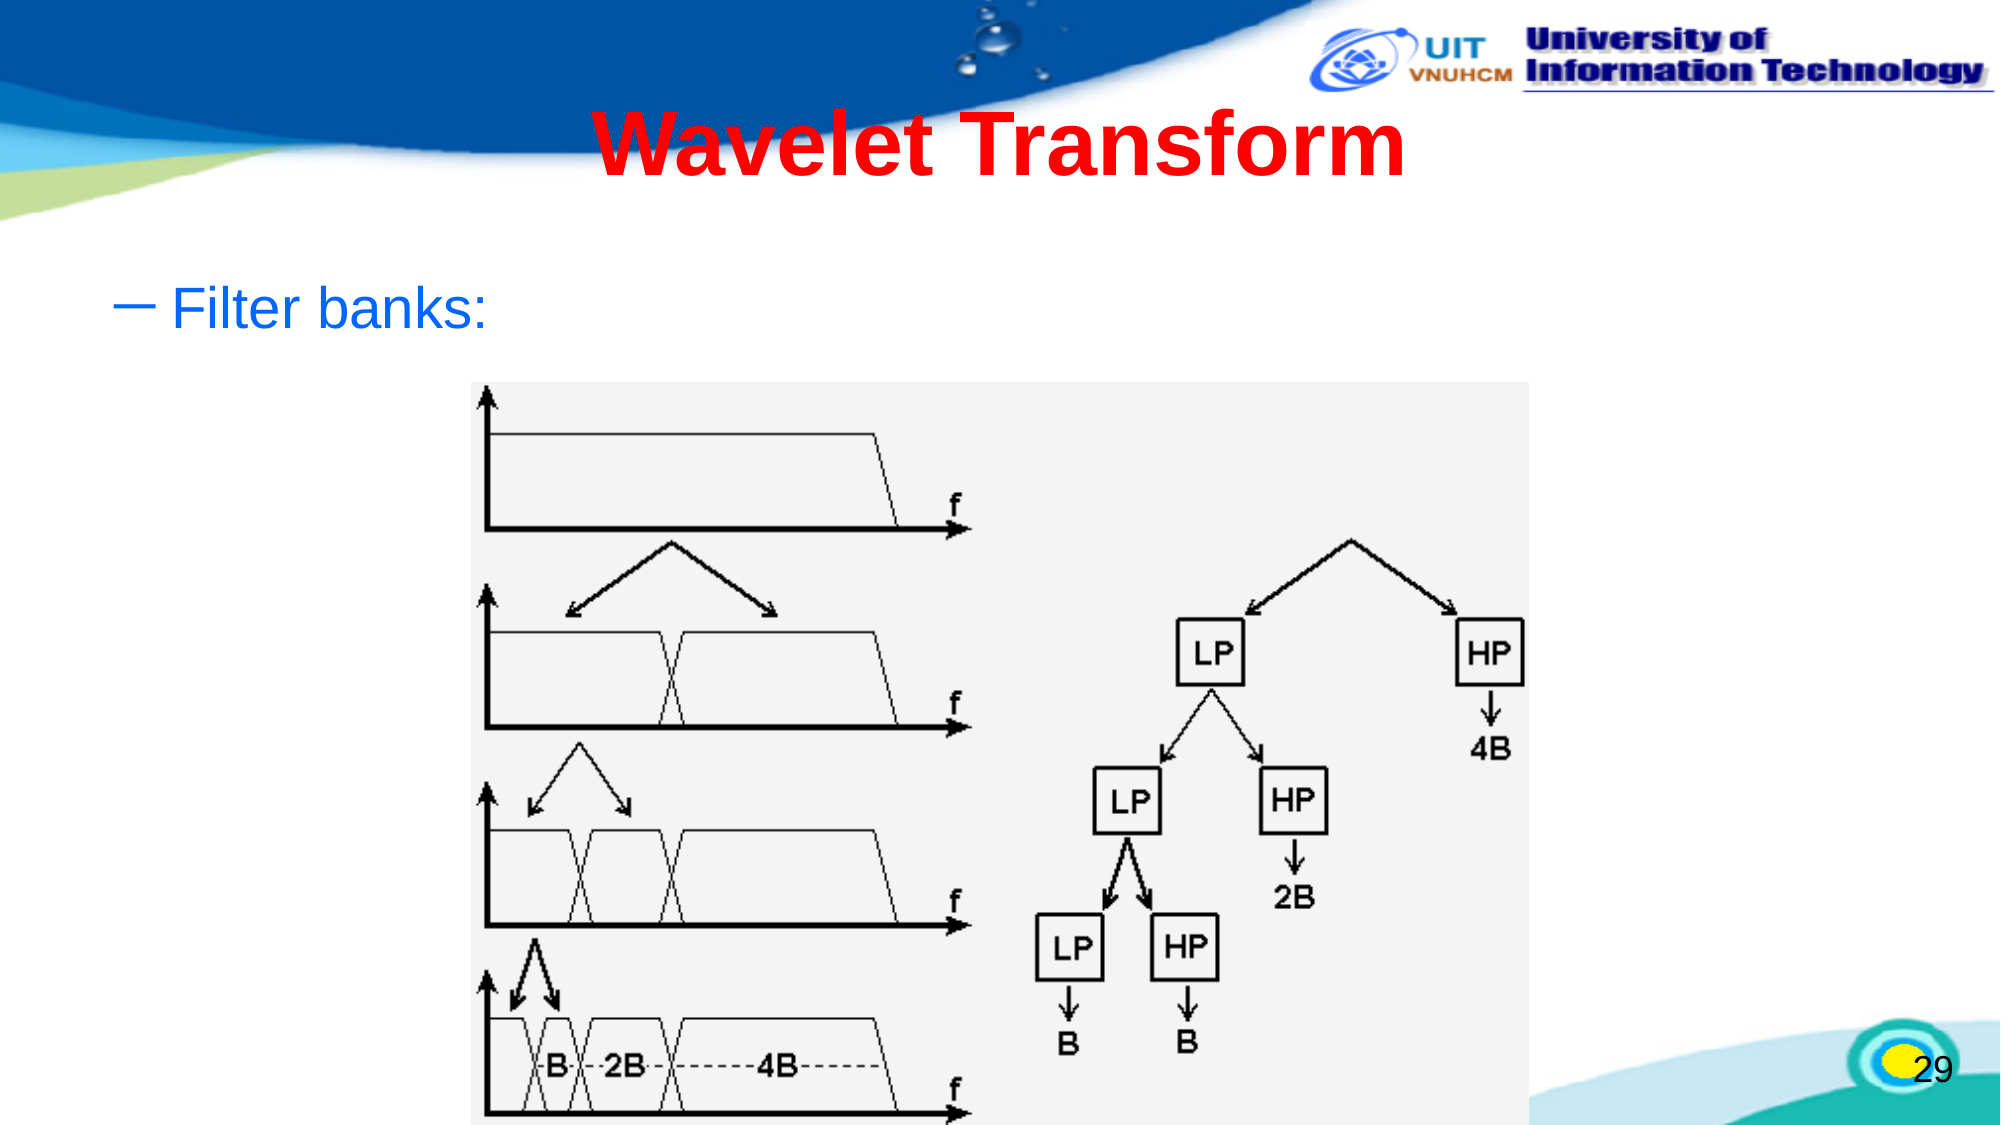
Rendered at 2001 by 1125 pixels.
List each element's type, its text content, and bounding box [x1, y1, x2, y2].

picture [0, 0, 2001, 1125]
list Filter banks: [99, 262, 1900, 1005]
title Wavelet Transform [99, 45, 1900, 233]
